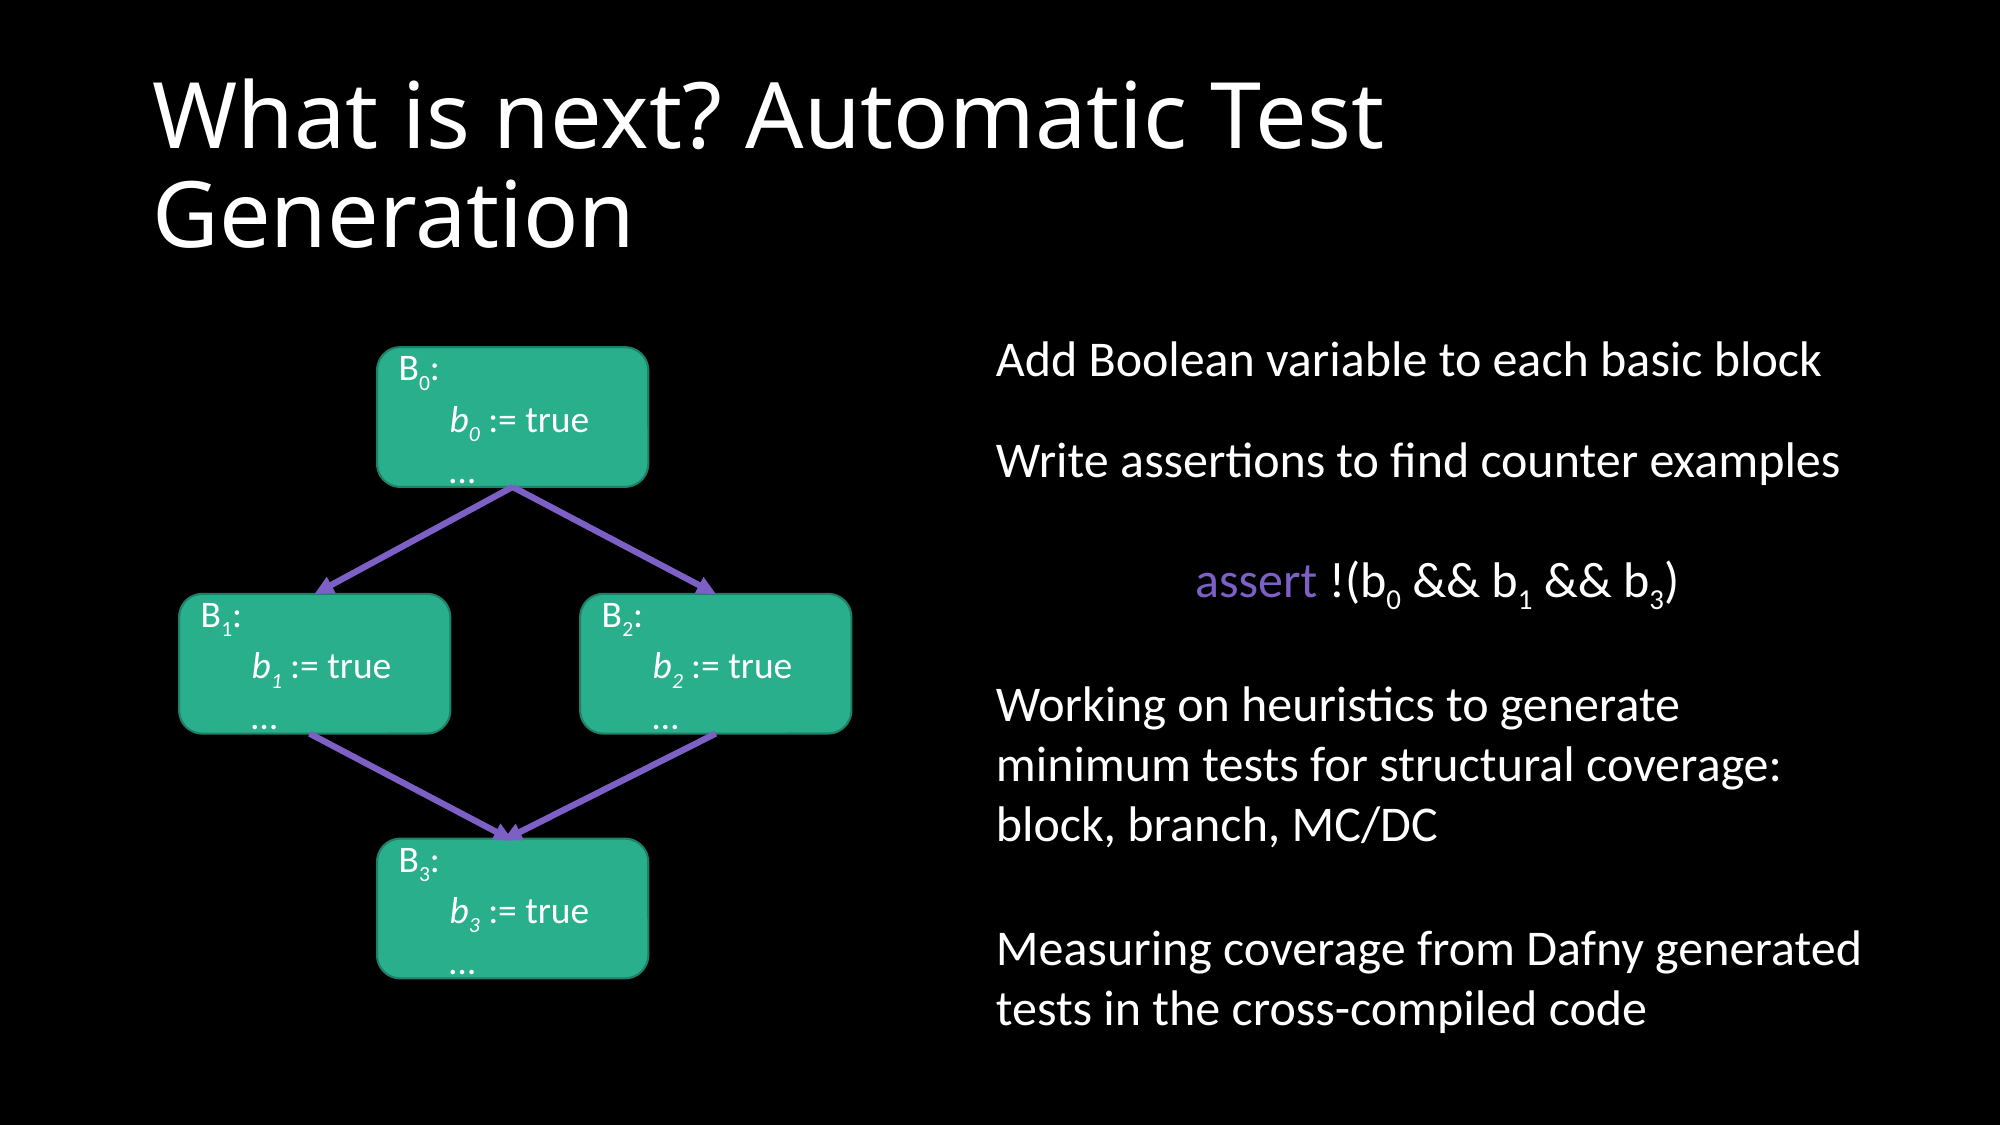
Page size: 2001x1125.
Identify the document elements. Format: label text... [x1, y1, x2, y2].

text_box B0: b0 := true … [376, 346, 650, 486]
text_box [309, 733, 503, 841]
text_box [513, 486, 716, 594]
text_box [314, 486, 513, 594]
text_box Add Boolean variable to each basic block [981, 319, 1883, 395]
text_box B1: b1 := true … [178, 592, 452, 735]
text_box Working on heuristics to generate minimum tests for structural coverage: block, branch, MC/DC [981, 663, 1883, 859]
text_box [503, 733, 716, 841]
text_box Write assertions to find counter examples assert !(b0 && b1 && b3) [981, 419, 1883, 623]
text_box B2: b2 := true … [579, 592, 853, 735]
title What is next? Automatic Test Generation [137, 59, 1863, 278]
text_box Measuring coverage from Dafny generated tests in the cross-compiled code [981, 907, 1883, 1043]
text_box B3: b3 := true … [376, 841, 650, 980]
